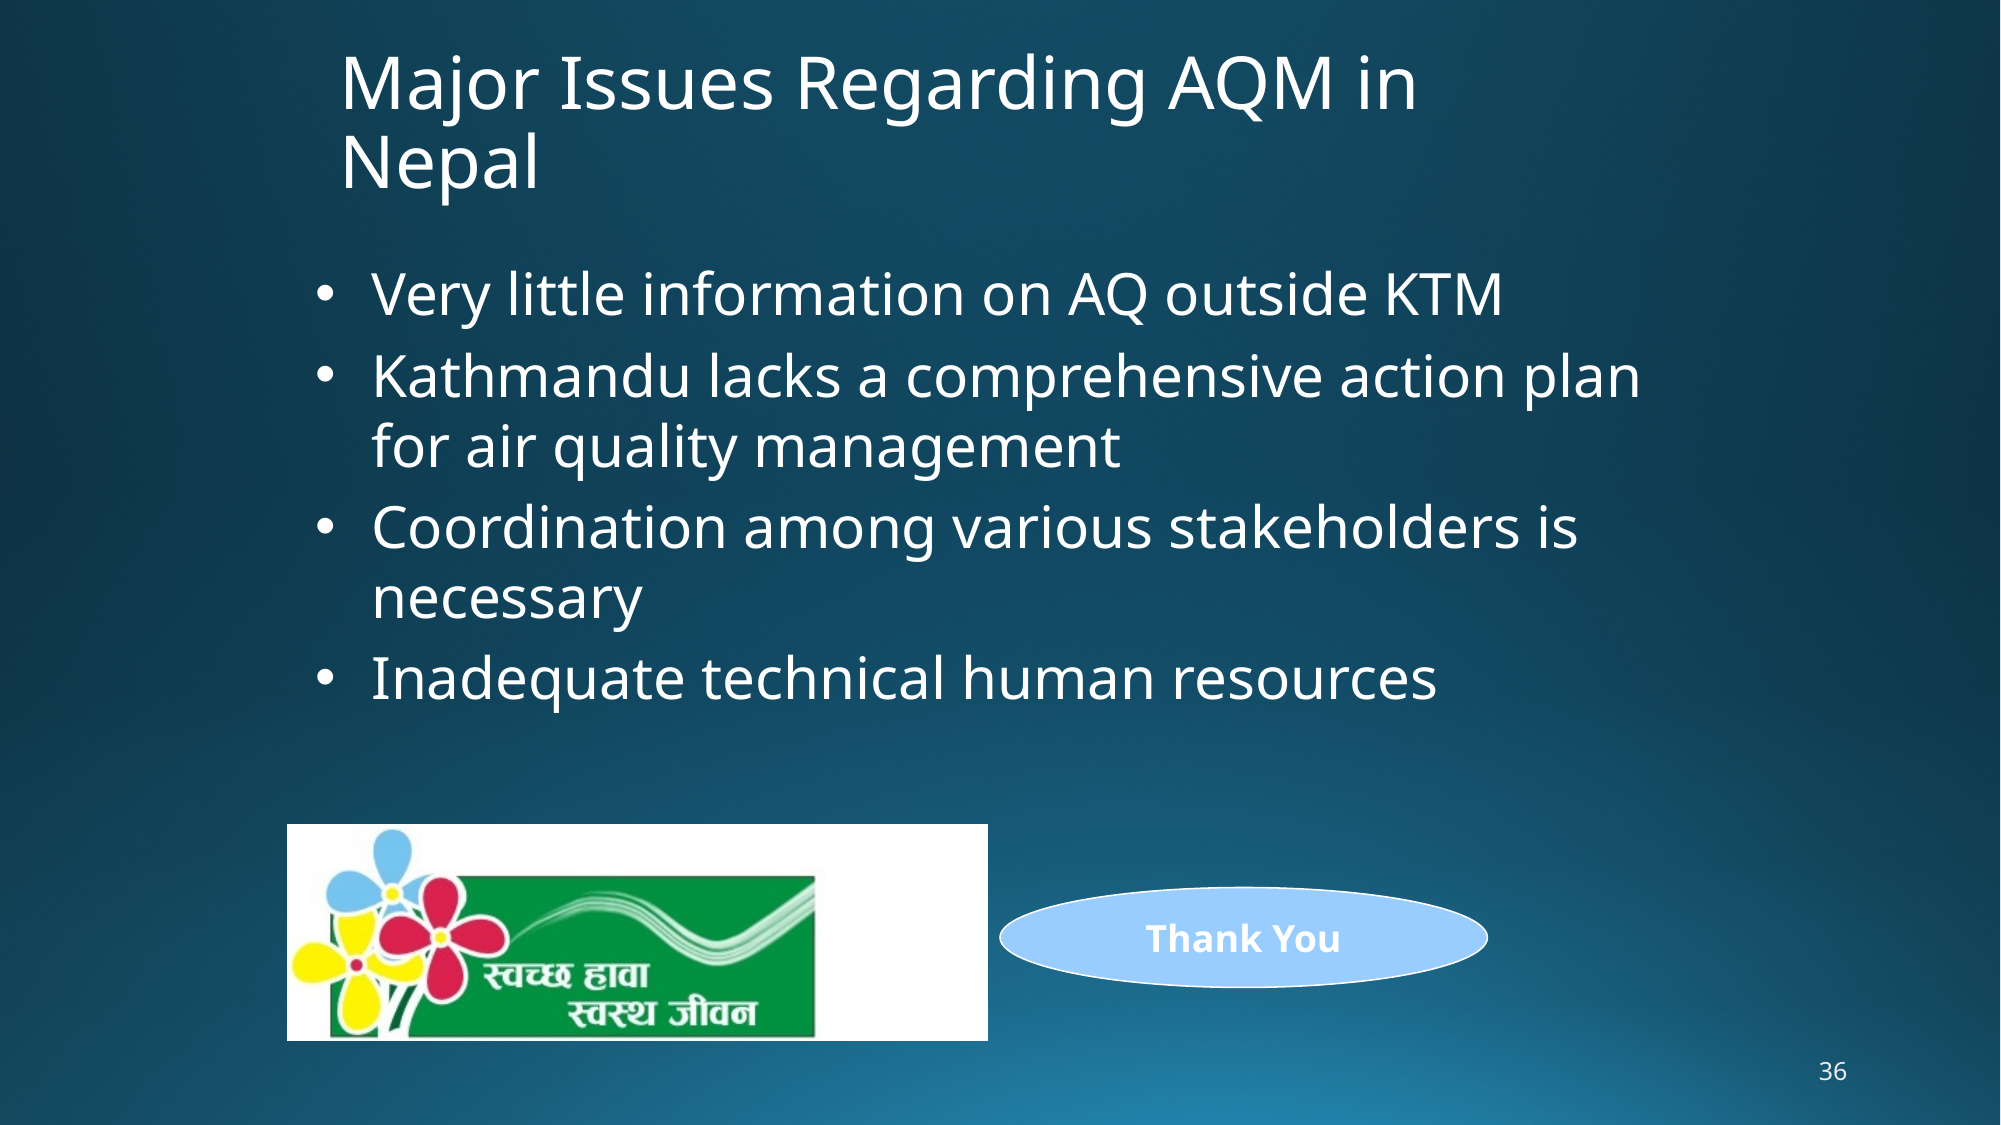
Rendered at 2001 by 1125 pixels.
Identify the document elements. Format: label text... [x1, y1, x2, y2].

title Major Issues Regarding AQM in Nepal [324, 37, 1592, 213]
picture [0, 0, 2001, 1125]
text_box Very little information on AQ outside KTM Kathmandu lacks a comprehensive action plan for air quality management Coordination among various stakeholders is necessary Inadequate technical human resources [300, 249, 1675, 788]
text_box Thank You [999, 887, 1488, 988]
slide_number 36 [1412, 1042, 1863, 1103]
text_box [287, 824, 988, 1041]
